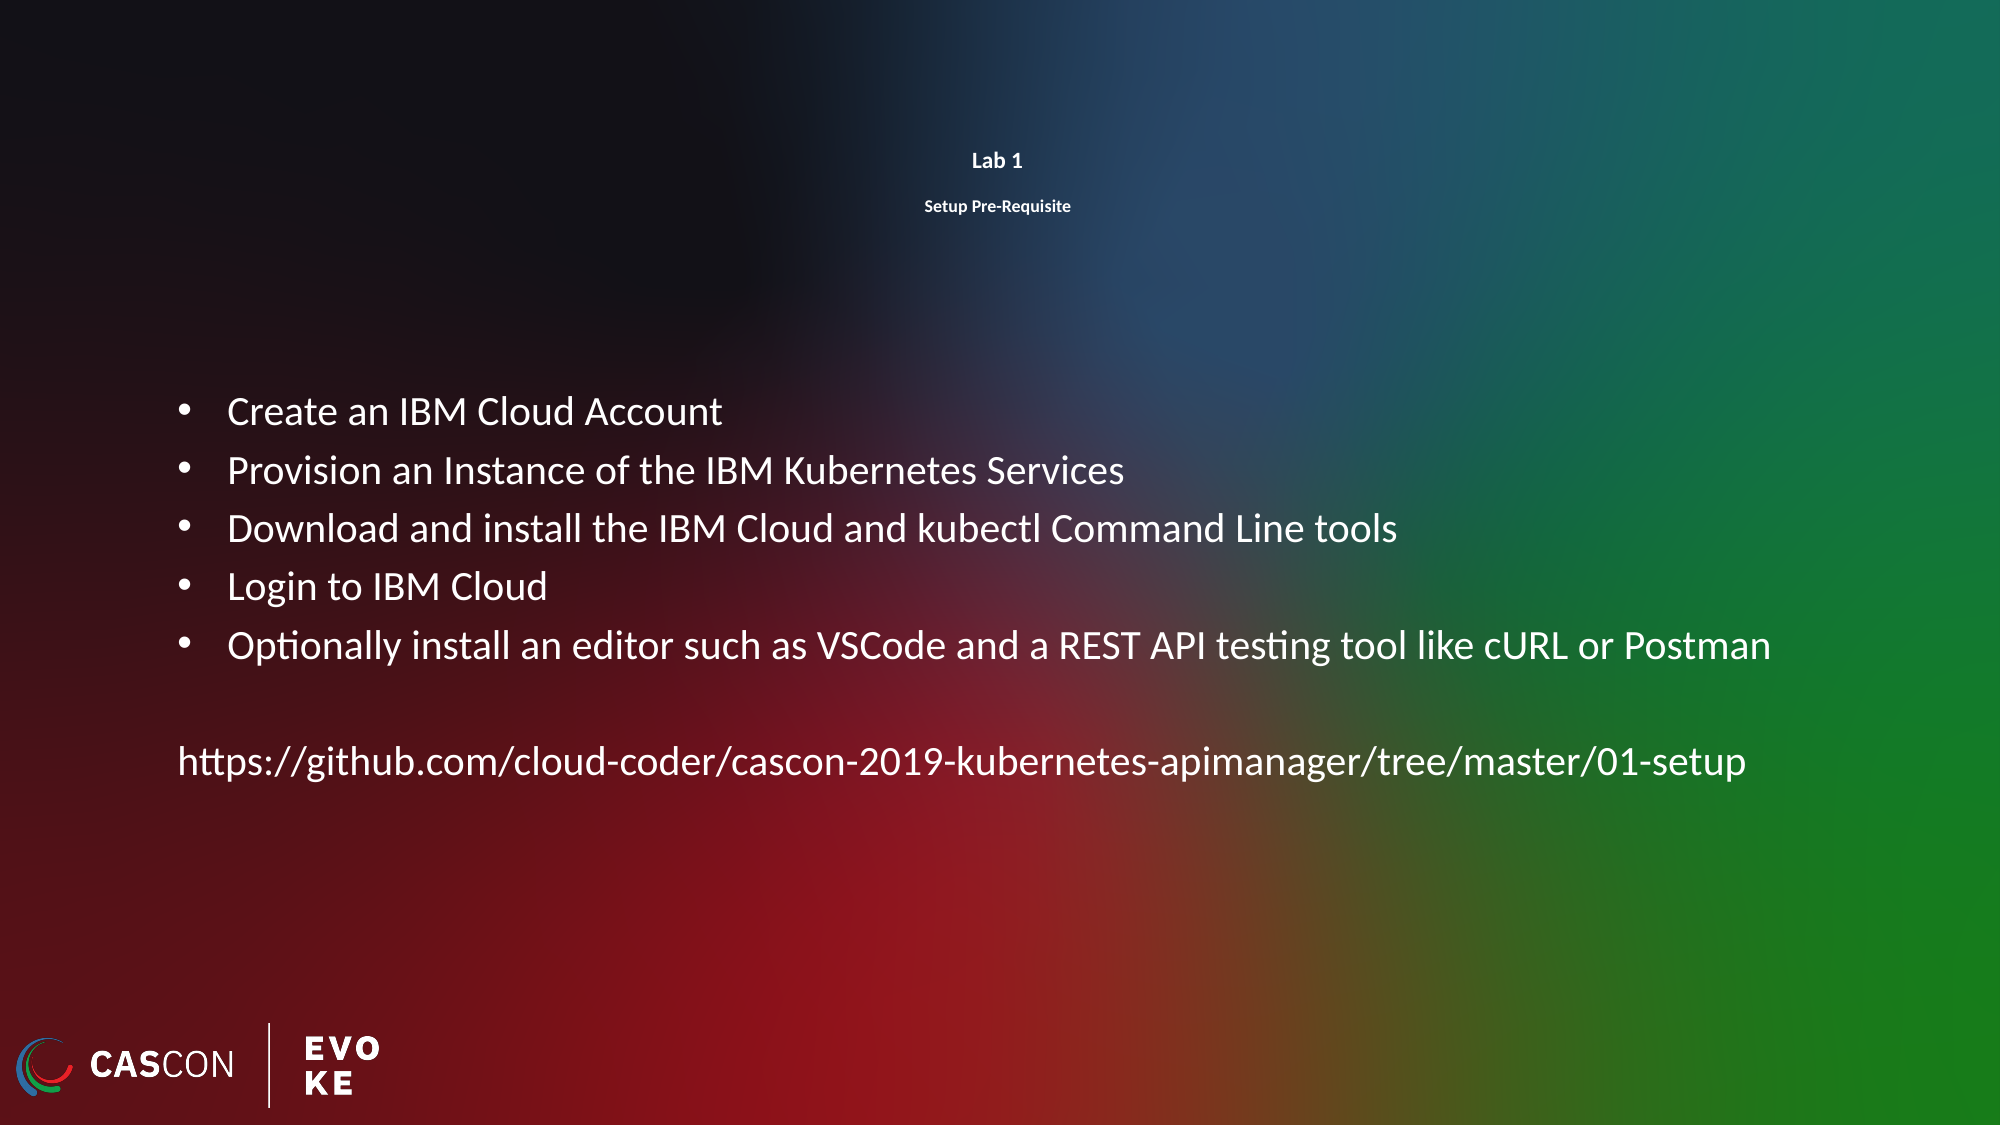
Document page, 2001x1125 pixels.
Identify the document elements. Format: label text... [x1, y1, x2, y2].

text_box Create an IBM Cloud Account Provision an Instance of the IBM Kubernetes Services Download and install the IBM Cloud and kubectl Command Line tools Login to IBM Cloud Optionally install an editor such as VSCode and a REST API testing tool like cURL or Postman https://github.com/cloud-coder/cascon-2019-kubernetes-apimanager/tree/master/01-setup [137, 376, 1863, 940]
title Lab 1 Setup Pre-Requisite [137, 137, 1863, 246]
picture [16, 1023, 379, 1108]
